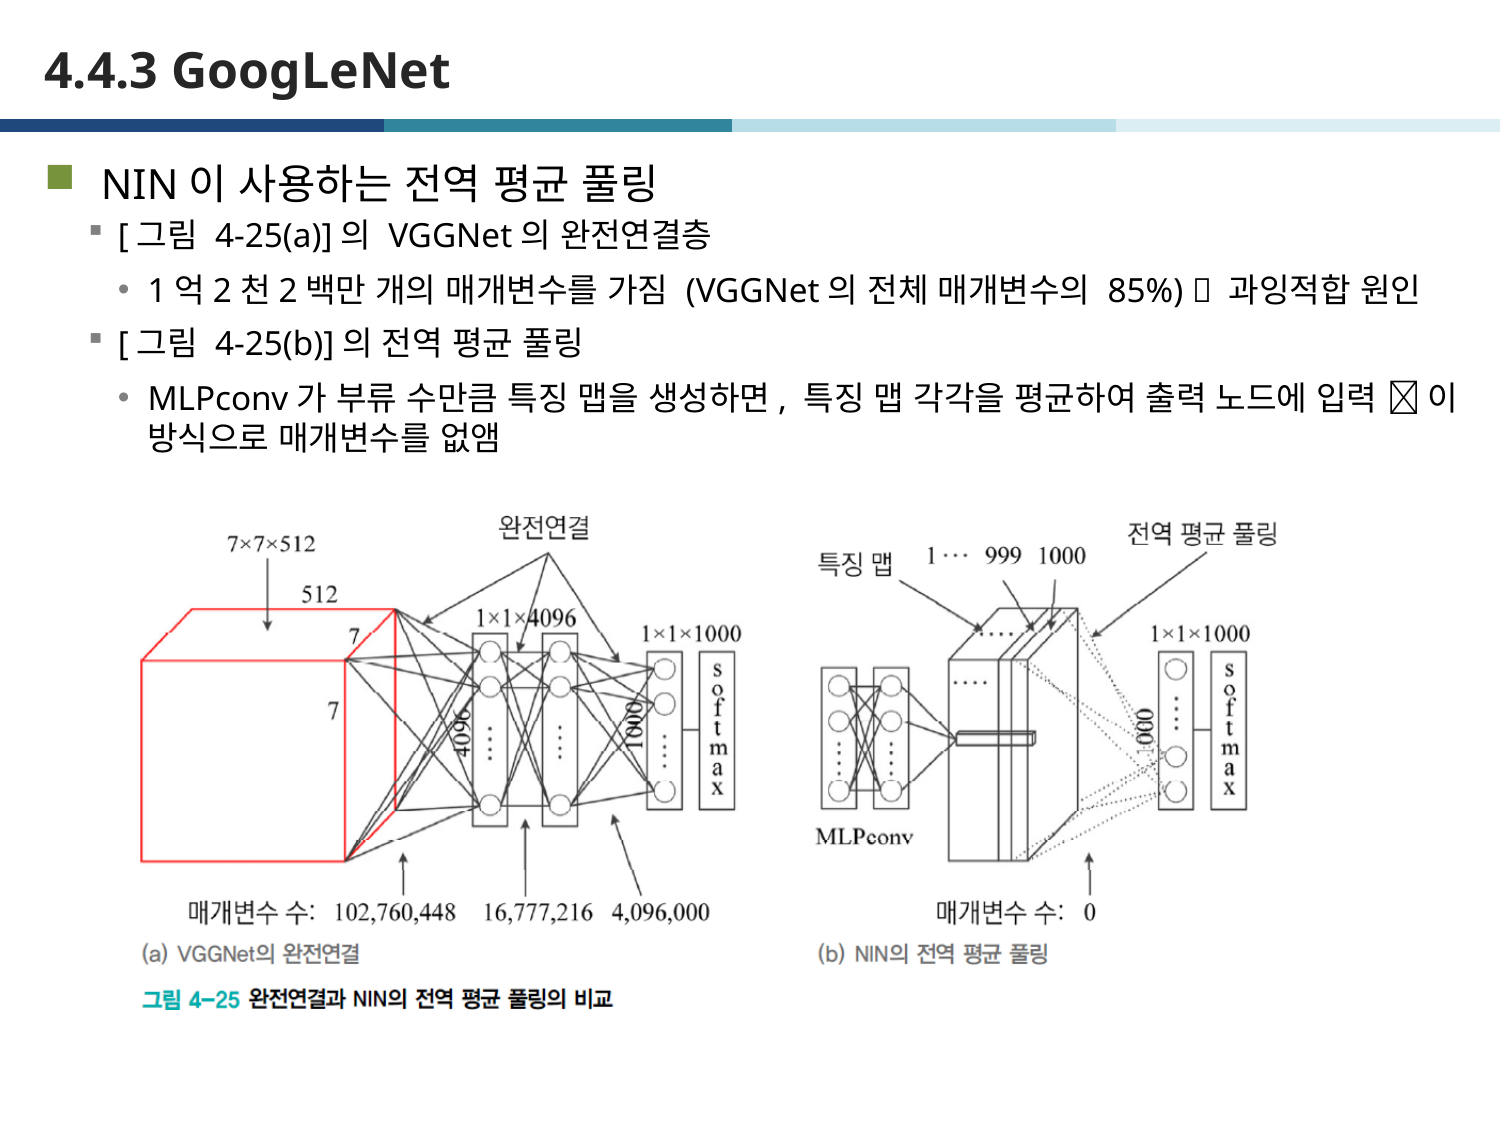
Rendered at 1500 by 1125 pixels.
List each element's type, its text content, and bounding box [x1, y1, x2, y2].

picture [135, 514, 1282, 1010]
list NIN이 사용하는 전역 평균 풀링 [그림 4-25(a)]의 VGGNet의 완전연결층 1억2천2백만 개의 매개변수를 가짐 (VGGNet의 전체 매개변수의 85%)  과잉적합 원인 [그림 4-25(b)]의 전역 평균 풀링 MLPconv가 부류 수만큼 특징 맵을 생성하면, 특징 맵 각각을 평균하여 출력 노드에 입력  이 방식으로 매개변수를 없앰 [29, 125, 1500, 1083]
title 4.4.3 GoogLeNet [29, 23, 1270, 114]
